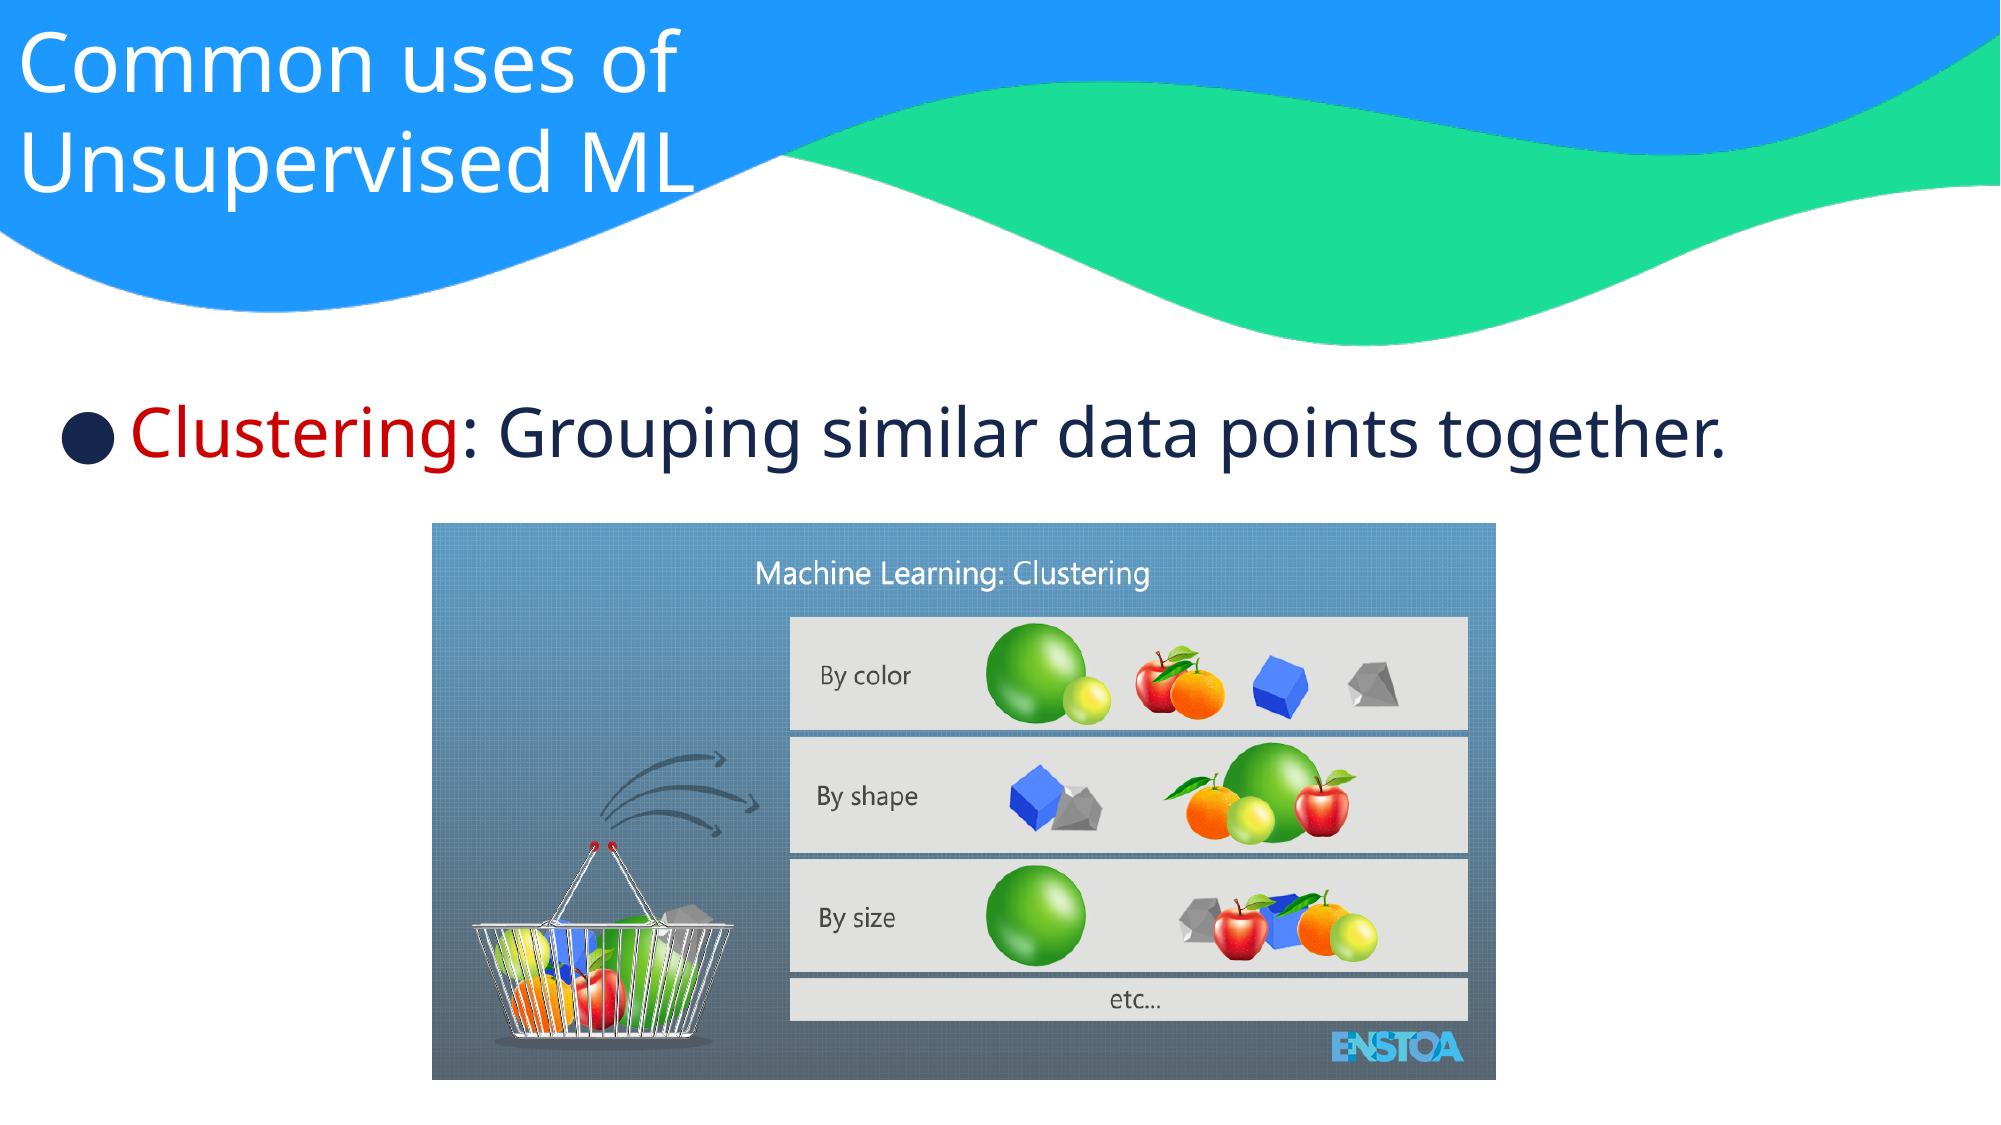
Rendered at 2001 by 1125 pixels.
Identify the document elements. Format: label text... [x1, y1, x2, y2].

text_box Common uses of Unsupervised ML [0, 0, 1150, 252]
picture [432, 523, 1497, 1080]
picture [0, 0, 2000, 347]
text_box Clustering: Grouping similar data points together. [37, 332, 1892, 1032]
